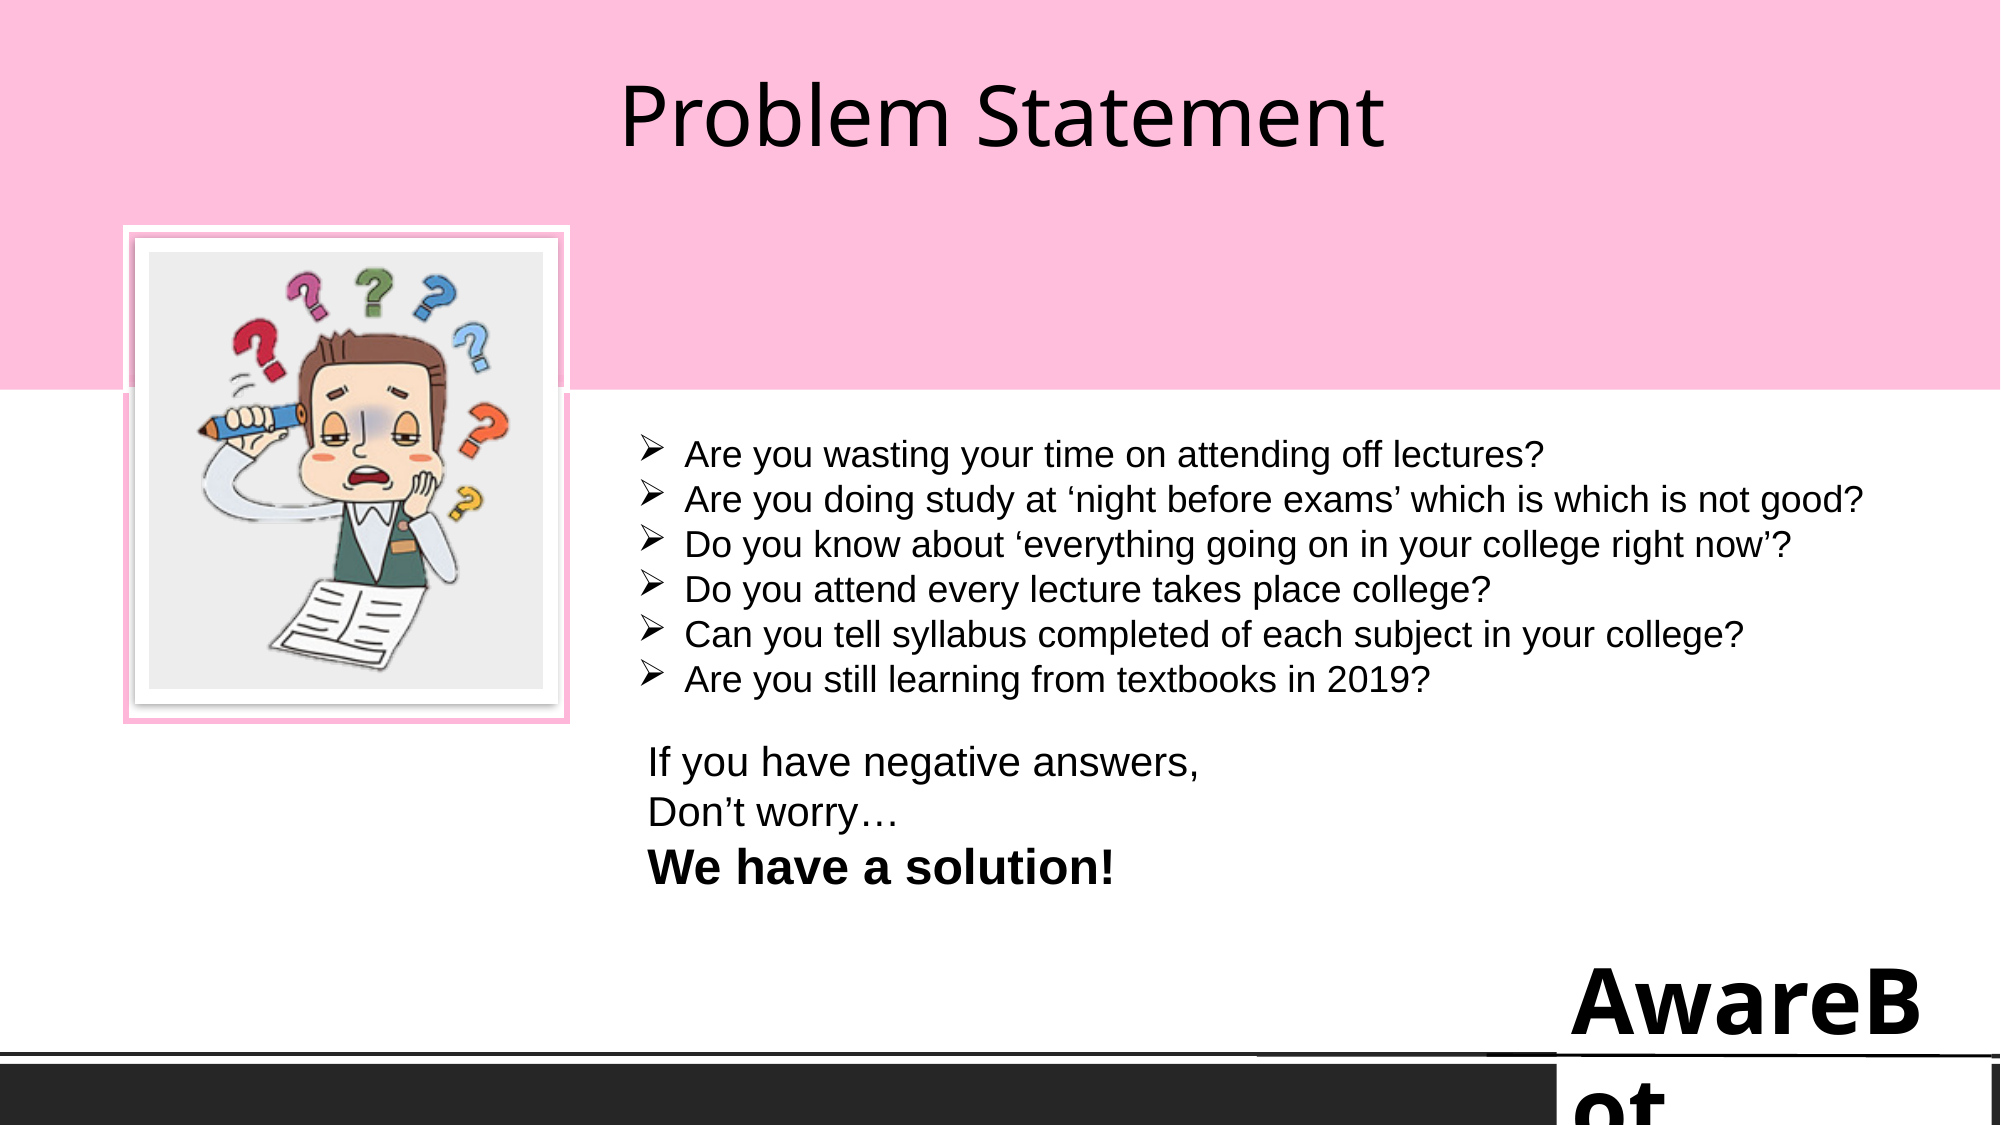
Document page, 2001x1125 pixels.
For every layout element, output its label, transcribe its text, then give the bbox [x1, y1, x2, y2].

text_box AwareBot [1556, 935, 1992, 1054]
list Problem Statement [53, 55, 1952, 175]
text_box If you have negative answers, Don’t worry… We have a solution! [632, 727, 1615, 902]
picture [149, 252, 544, 690]
text_box AwareBot [1556, 1057, 1992, 1125]
text_box Are you wasting your time on attending off lectures? Are you doing study at ‘night before exams’ which is which is not good? Do you know about ‘everything going on in your college right now’? Do you attend every lecture takes place college? Can you tell syllabus completed of each subject in your college? Are you still learning from textbooks in 2019? [622, 422, 1886, 708]
